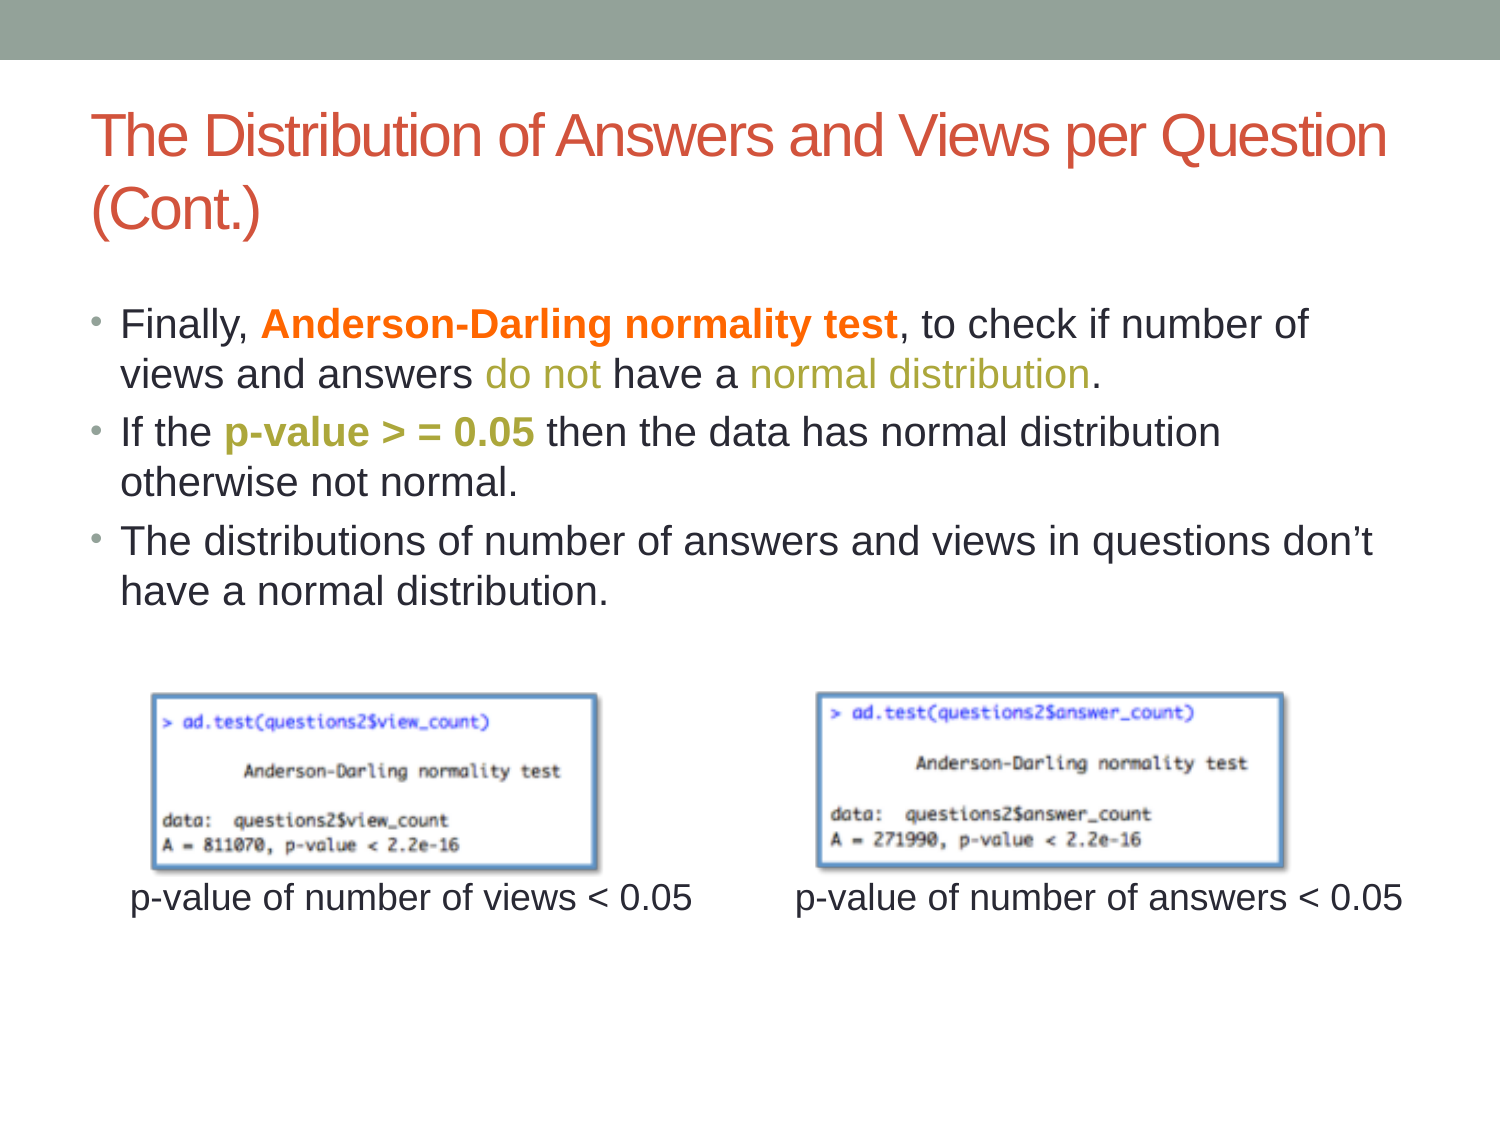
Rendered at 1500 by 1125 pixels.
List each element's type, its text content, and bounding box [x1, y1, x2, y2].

text_box p-value of number of answers < 0.05 [780, 865, 1429, 926]
text_box p-value of number of views < 0.05 [115, 865, 718, 926]
picture [148, 691, 604, 877]
title The Distribution of Answers and Views per Question (Cont.) [75, 87, 1425, 250]
list Finally, Anderson-Darling normality test, to check if number of views and answers do not have a normal distribution. If the p-value > = 0.05 then the data has normal distribution otherwise not normal. The distributions of number of answers and views in questions don’t have a normal distribution. [75, 289, 1425, 1089]
picture [813, 689, 1293, 877]
